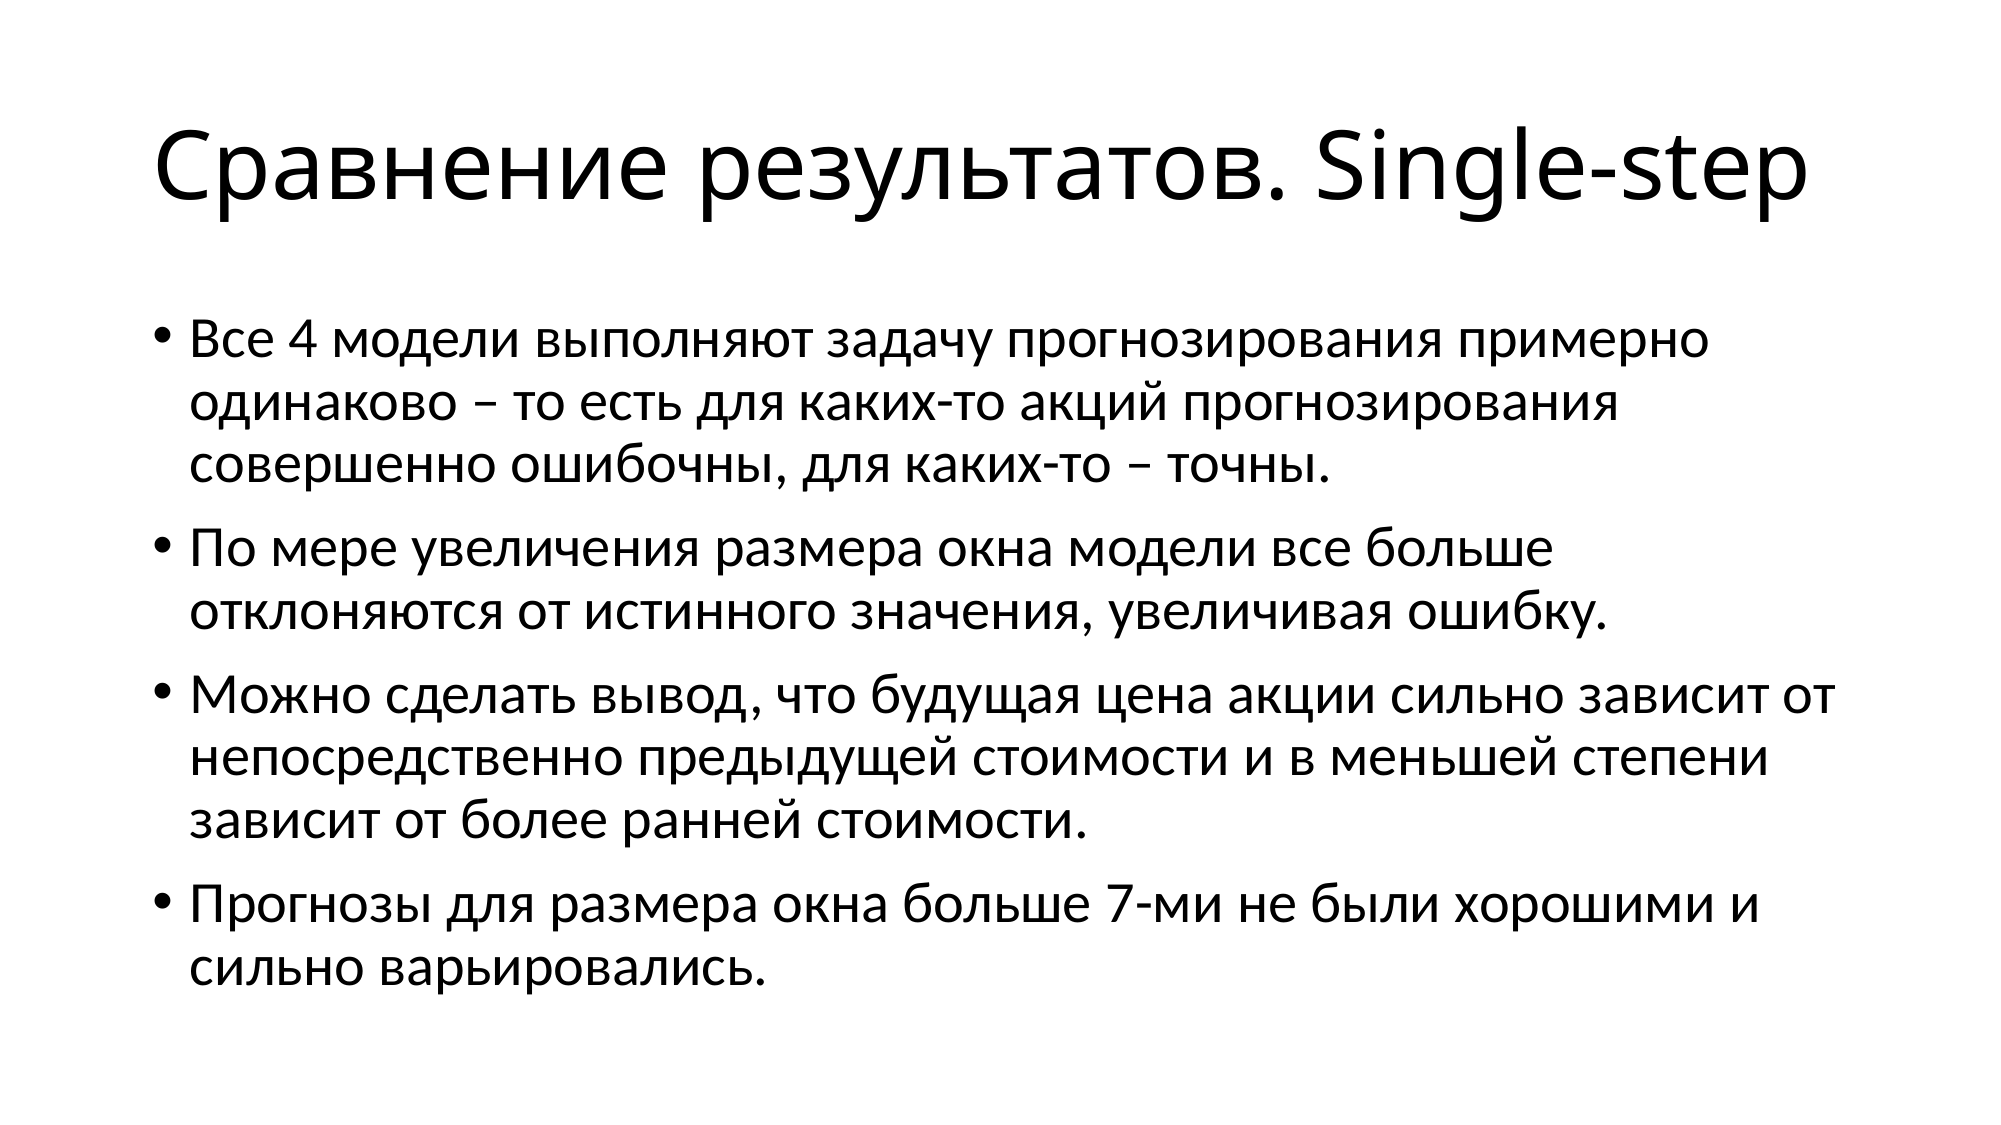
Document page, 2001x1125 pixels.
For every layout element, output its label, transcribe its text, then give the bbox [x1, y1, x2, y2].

title Сравнение результатов. Single-step [137, 59, 1863, 278]
list Все 4 модели выполняют задачу прогнозирования примерно одинаково – то есть для каких-то акций прогнозирования совершенно ошибочны, для каких-то – точны. По мере увеличения размера окна модели все больше отклоняются от истинного значения, увеличивая ошибку. Можно сделать вывод, что будущая цена акции сильно зависит от непосредственно предыдущей стоимости и в меньшей степени зависит от более ранней стоимости. Прогнозы для размера окна больше 7-ми не были хорошими и сильно варьировались. [137, 299, 1863, 1014]
